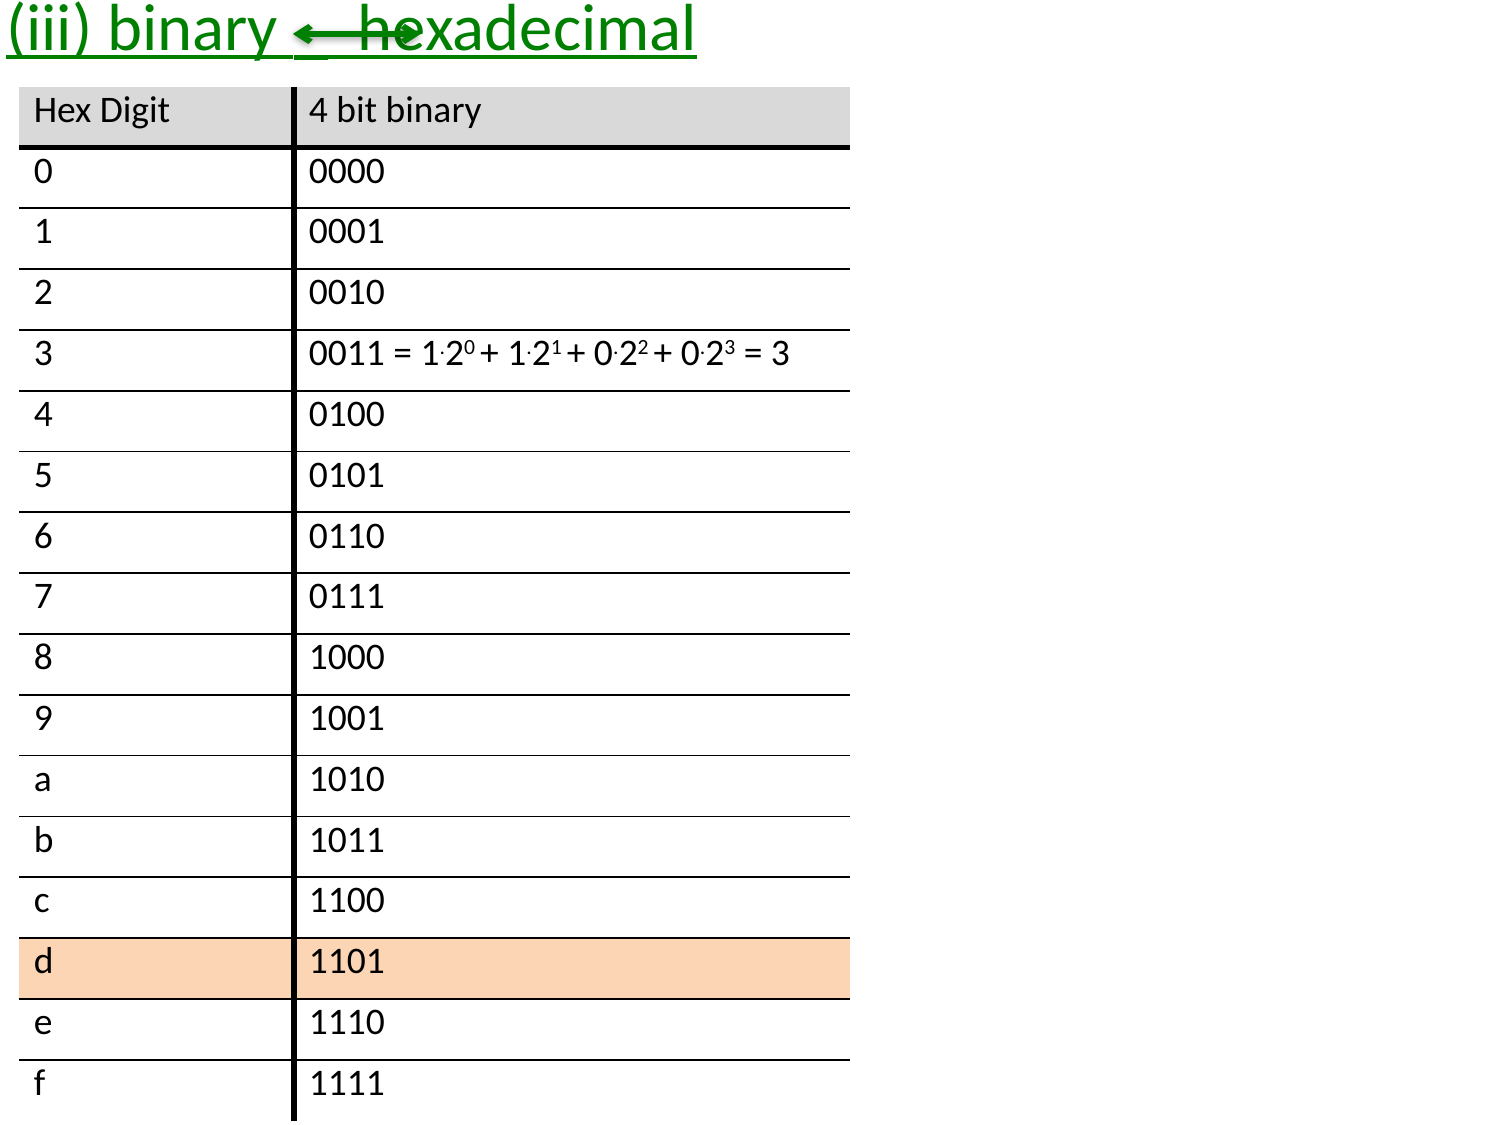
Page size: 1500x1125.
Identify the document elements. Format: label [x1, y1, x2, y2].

table_cell [297, 939, 850, 998]
table_cell [297, 209, 850, 268]
table_cell [19, 150, 291, 207]
table_cell [297, 452, 850, 511]
table_cell [297, 574, 850, 633]
table_cell [19, 939, 291, 998]
table_cell [297, 878, 850, 937]
table_cell [297, 635, 850, 694]
table_header [297, 87, 850, 145]
table_cell [19, 209, 291, 268]
table_cell [19, 1000, 291, 1059]
table_cell [297, 331, 850, 390]
table_cell [19, 878, 291, 937]
table_cell [19, 331, 291, 390]
table_cell [19, 513, 291, 572]
table_header [19, 87, 291, 145]
table_cell [19, 392, 291, 451]
table_cell [297, 270, 850, 329]
table_cell [19, 756, 291, 816]
table_cell [297, 150, 850, 207]
table_cell [297, 392, 850, 451]
table_cell [19, 574, 291, 633]
table_cell [19, 1061, 291, 1121]
table_cell [19, 696, 291, 755]
table_cell [19, 452, 291, 511]
table_cell [297, 1000, 850, 1059]
table_cell [297, 1061, 850, 1121]
table_cell [297, 696, 850, 755]
title [0, 0, 1342, 118]
table_cell [297, 513, 850, 572]
table_cell [19, 817, 291, 876]
table_cell [297, 817, 850, 876]
table_cell [19, 270, 291, 329]
table_cell [19, 635, 291, 694]
table_cell [297, 756, 850, 816]
